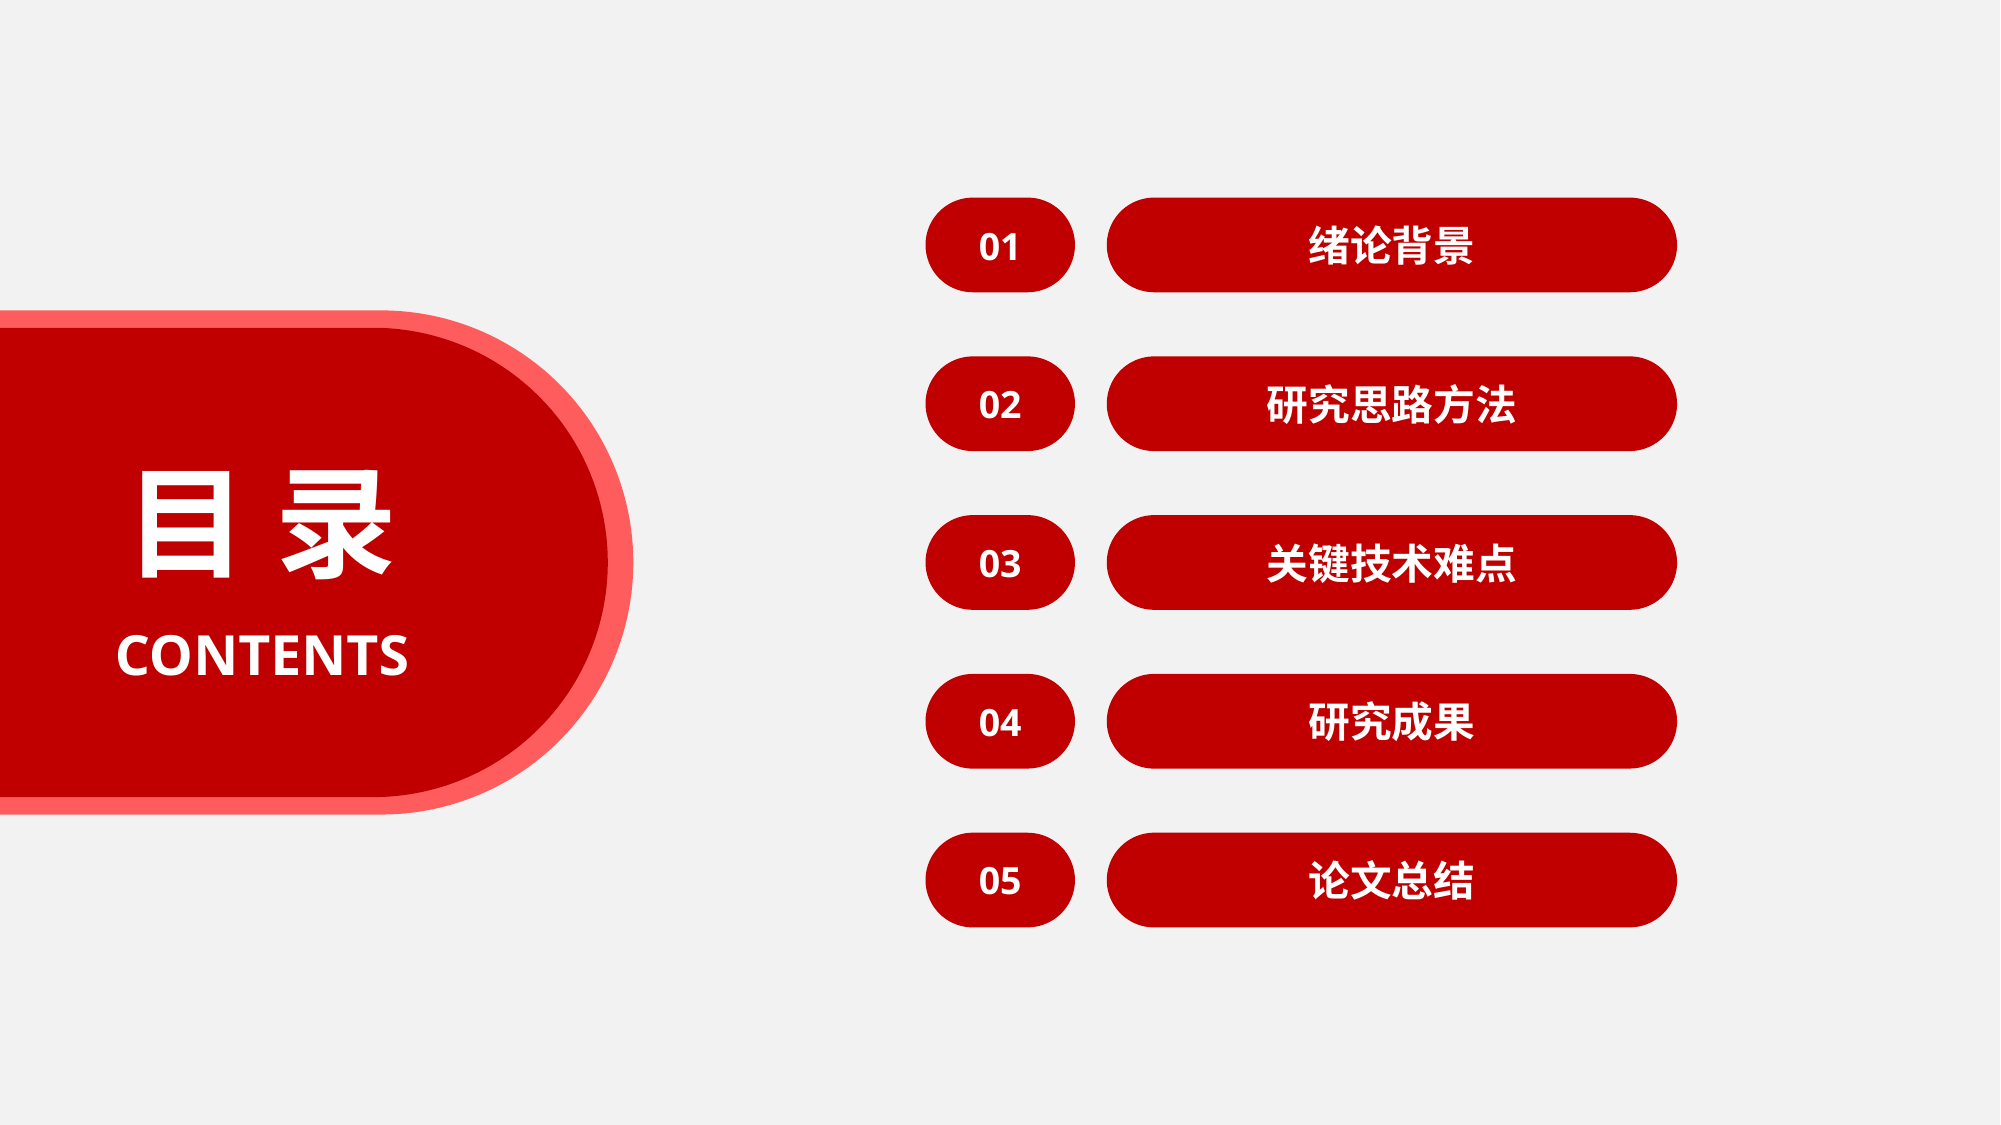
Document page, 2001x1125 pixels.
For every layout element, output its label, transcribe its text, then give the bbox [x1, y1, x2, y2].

text_box 研究思路方法 [1105, 355, 1679, 453]
text_box [0, 309, 635, 816]
text_box 研究成果 [1105, 672, 1679, 770]
text_box 03 [924, 514, 1077, 611]
text_box [0, 326, 609, 799]
text_box 论文总结 [1105, 831, 1679, 929]
text_box 绪论背景 [1105, 196, 1679, 294]
text_box 01 [924, 196, 1077, 294]
text_box 关键技术难点 [1105, 514, 1679, 611]
text_box 02 [924, 355, 1077, 453]
text_box CONTENTS [99, 612, 425, 694]
text_box 目 录 [110, 439, 413, 601]
text_box 05 [924, 831, 1077, 929]
text_box 04 [924, 672, 1077, 770]
